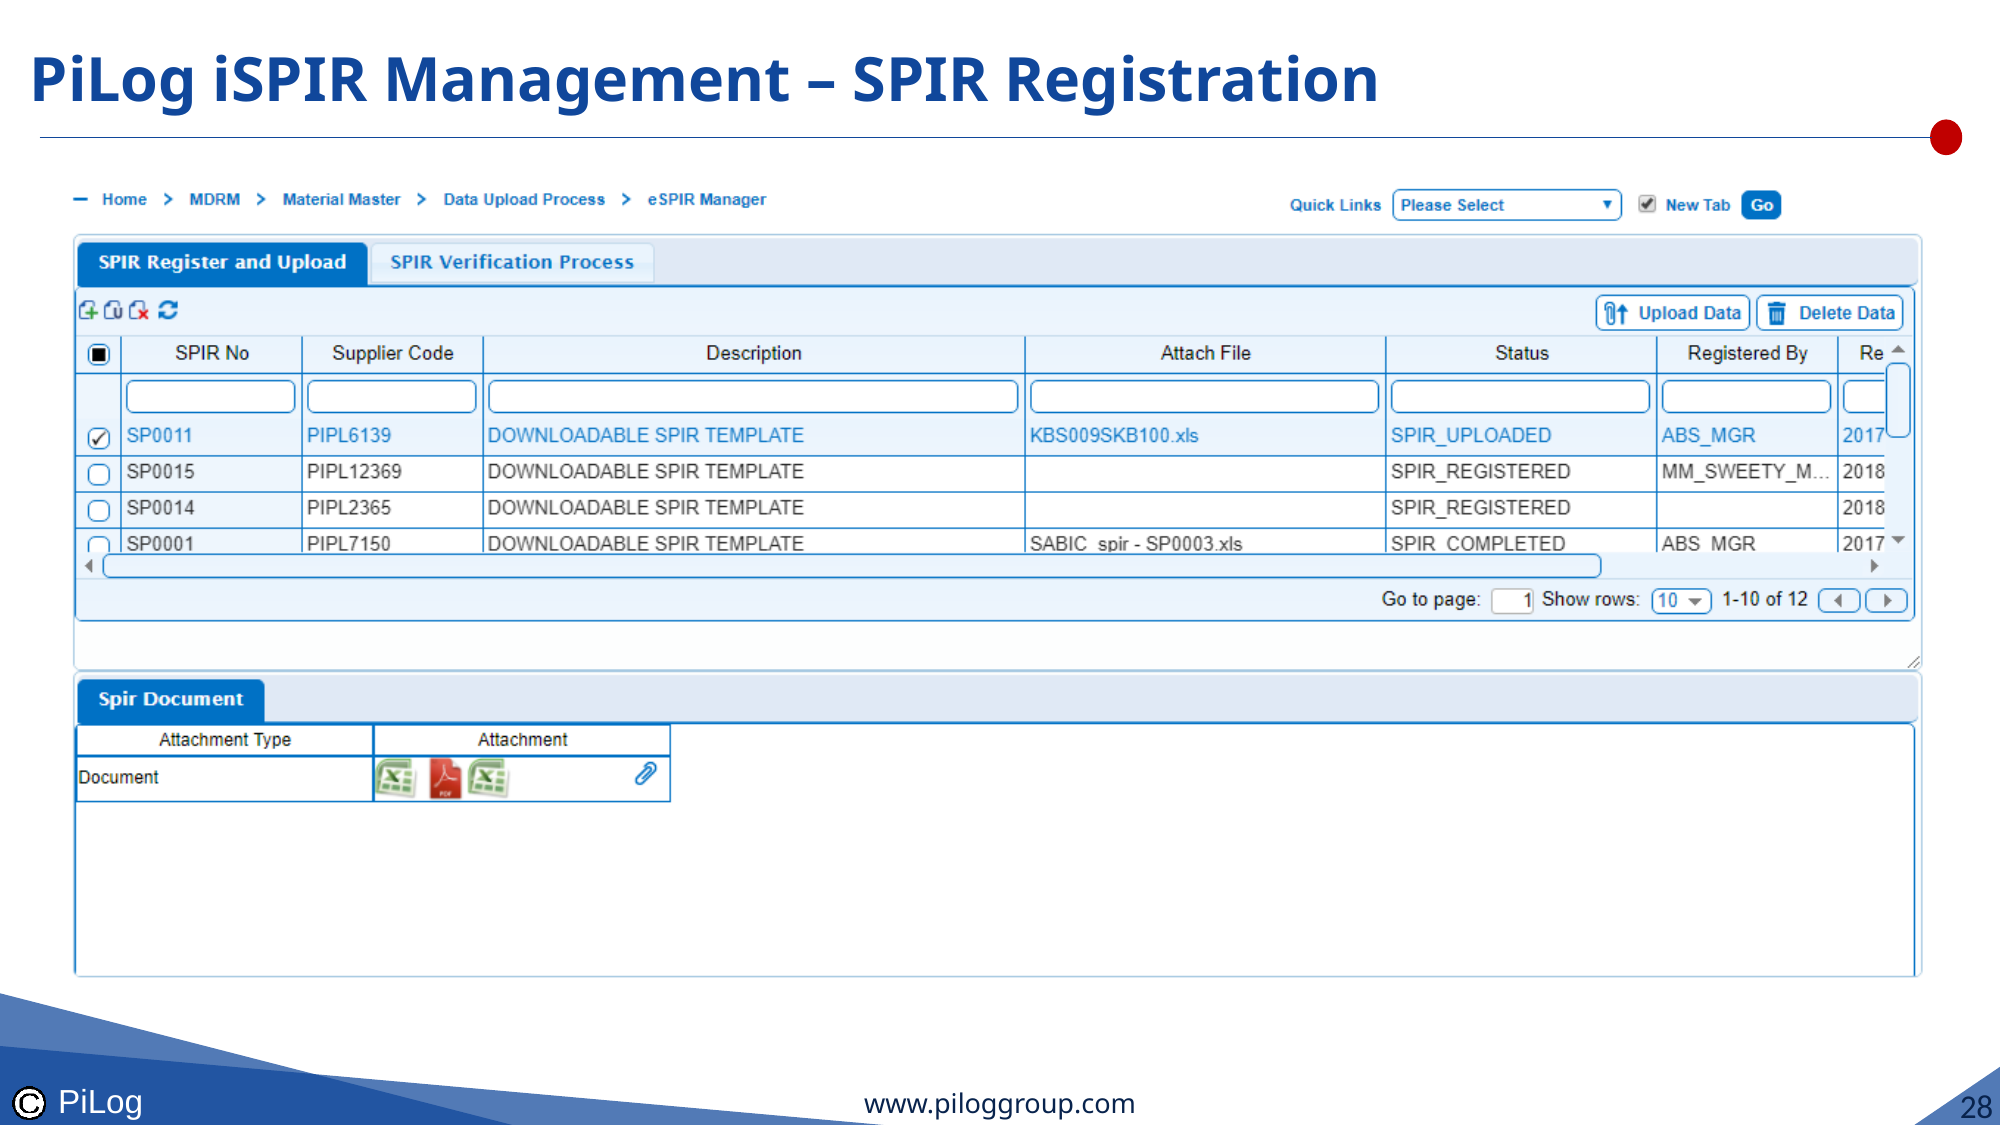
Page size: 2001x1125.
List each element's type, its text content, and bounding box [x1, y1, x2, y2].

picture [12, 1086, 46, 1120]
slide_number PiLog [46, 1081, 405, 1119]
footer www.piloggroup.com [683, 1086, 1317, 1124]
picture [38, 181, 1940, 992]
slide_number 28 [1532, 1086, 2000, 1124]
text_box PiLog iSPIR Management – SPIR Registration [9, 9, 1925, 146]
